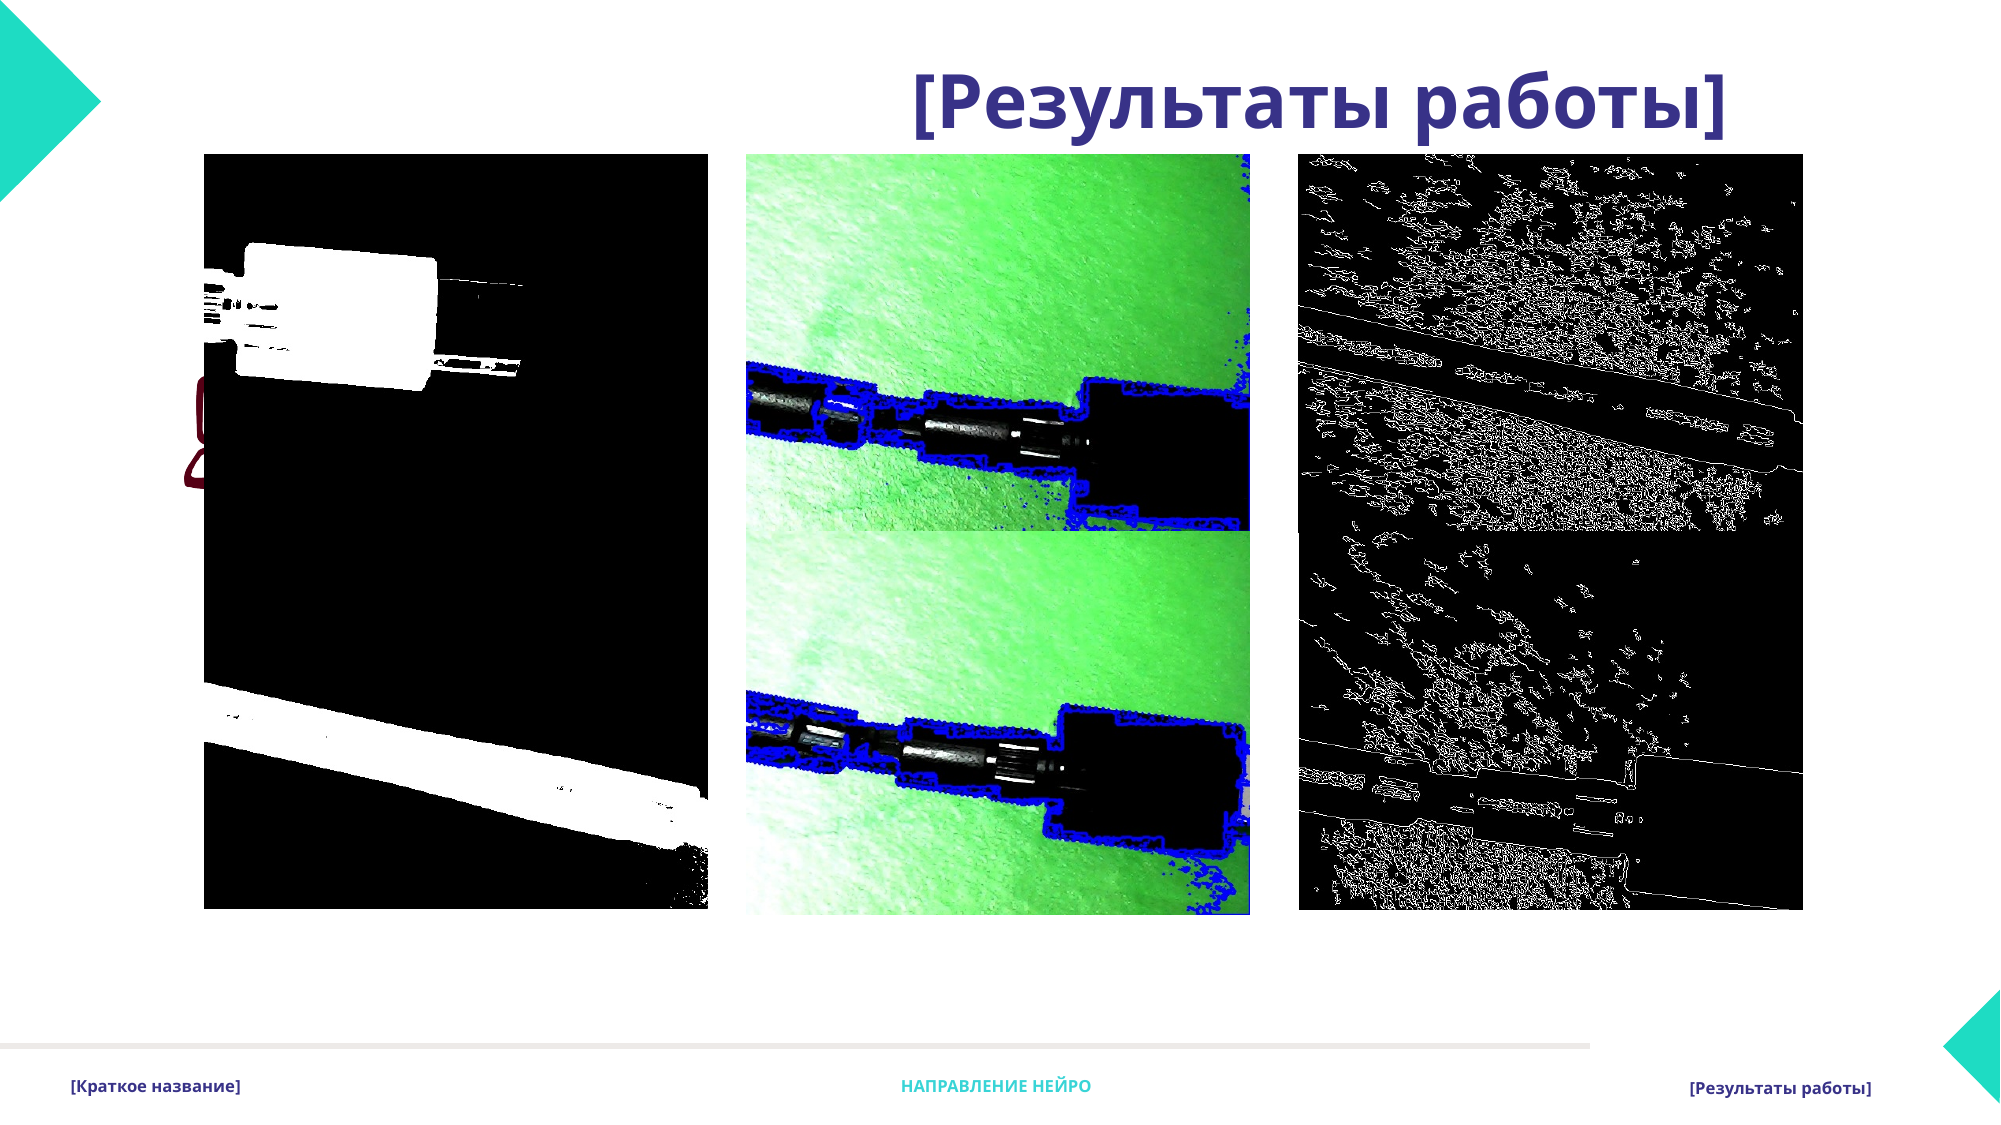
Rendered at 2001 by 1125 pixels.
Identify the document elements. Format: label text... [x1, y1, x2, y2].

text_box [Результаты работы] [1674, 1070, 1916, 1105]
text_box НАПРАВЛЕНИЕ НЕЙРО [886, 1068, 1142, 1103]
text_box [1941, 988, 2000, 1106]
text_box [Краткое название] [55, 1068, 354, 1103]
text_box [Результаты работы] [896, 46, 1877, 151]
picture [746, 154, 1250, 915]
picture [1298, 154, 1803, 910]
text_box [0, 0, 103, 204]
picture [184, 154, 708, 909]
